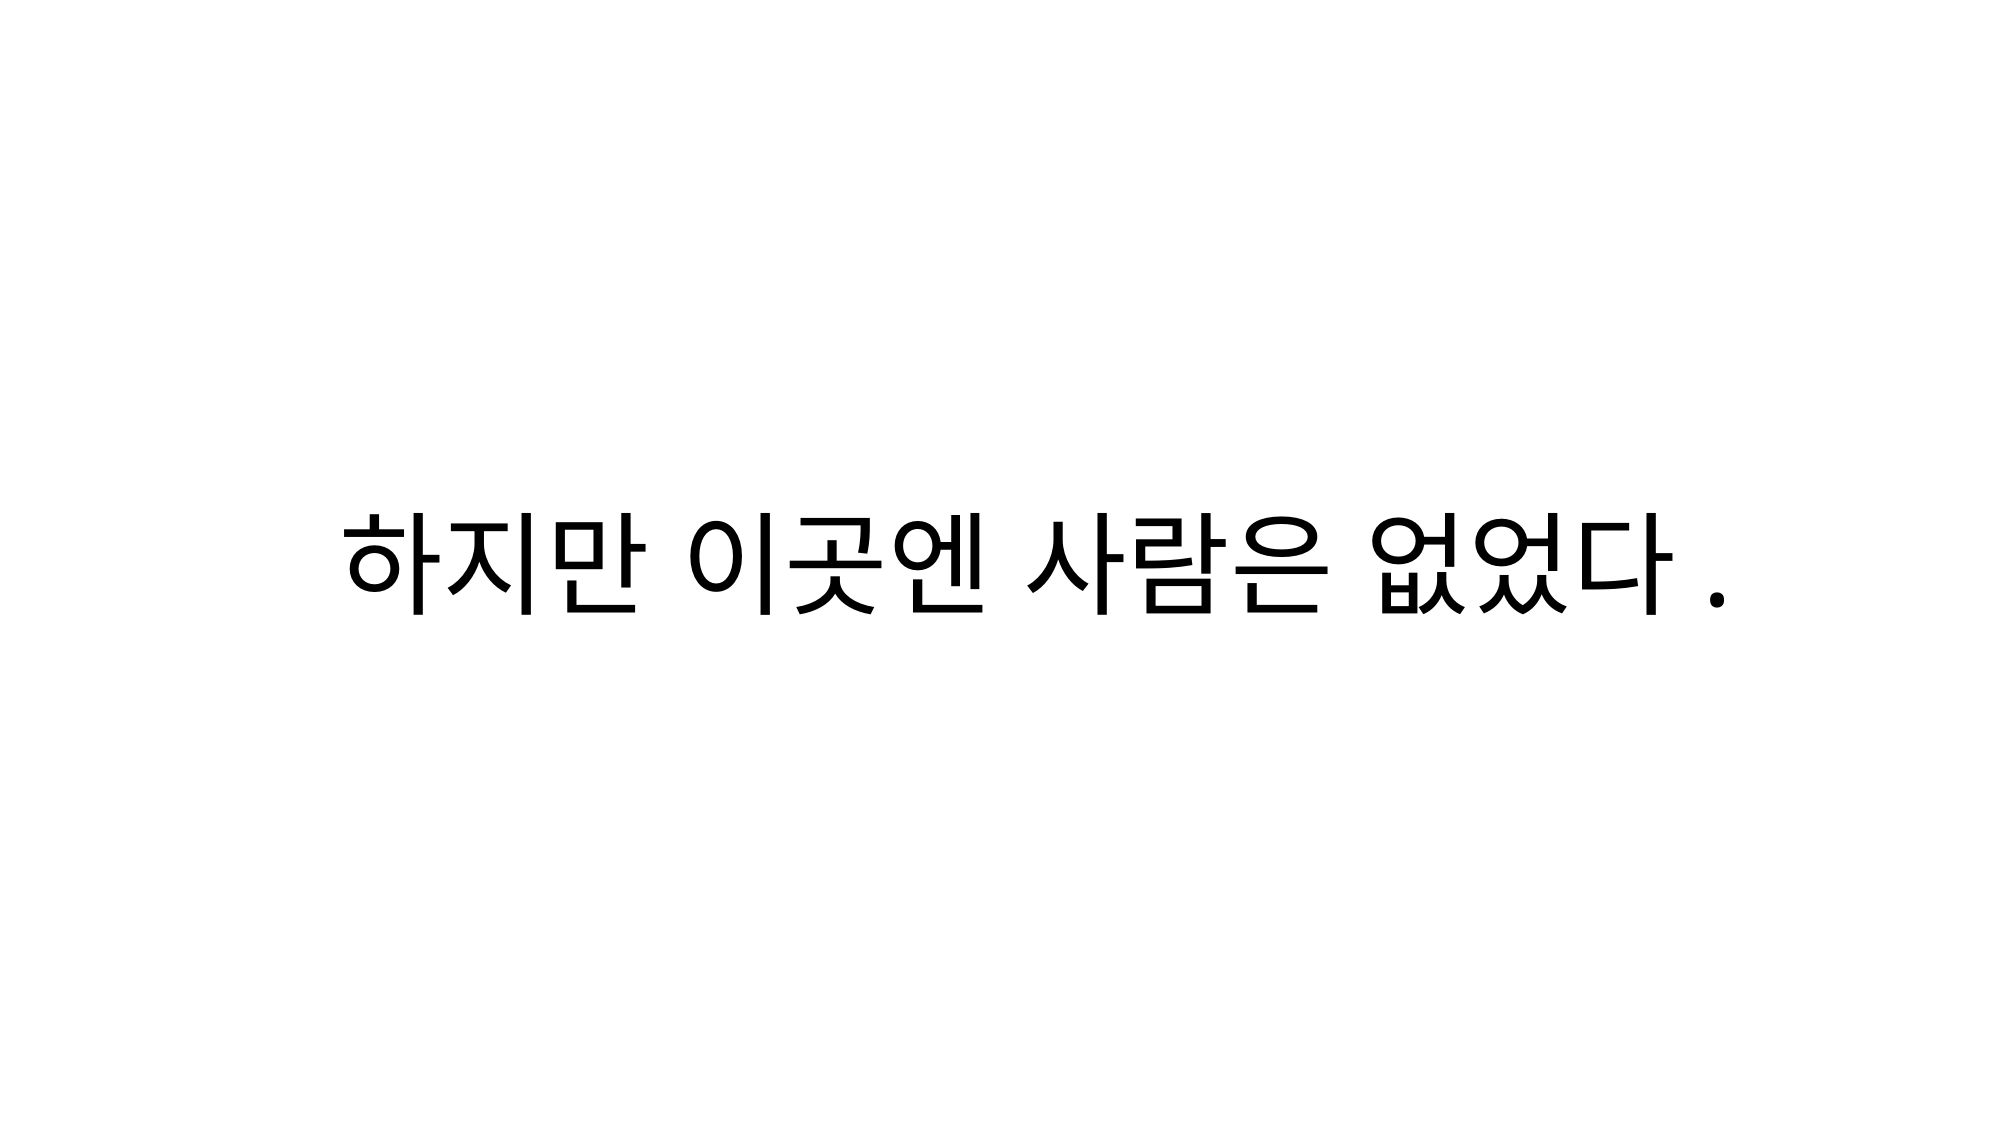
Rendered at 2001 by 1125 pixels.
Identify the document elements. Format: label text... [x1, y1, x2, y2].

text_box 하지만 이곳엔 사람은 없었다. [324, 486, 1748, 637]
